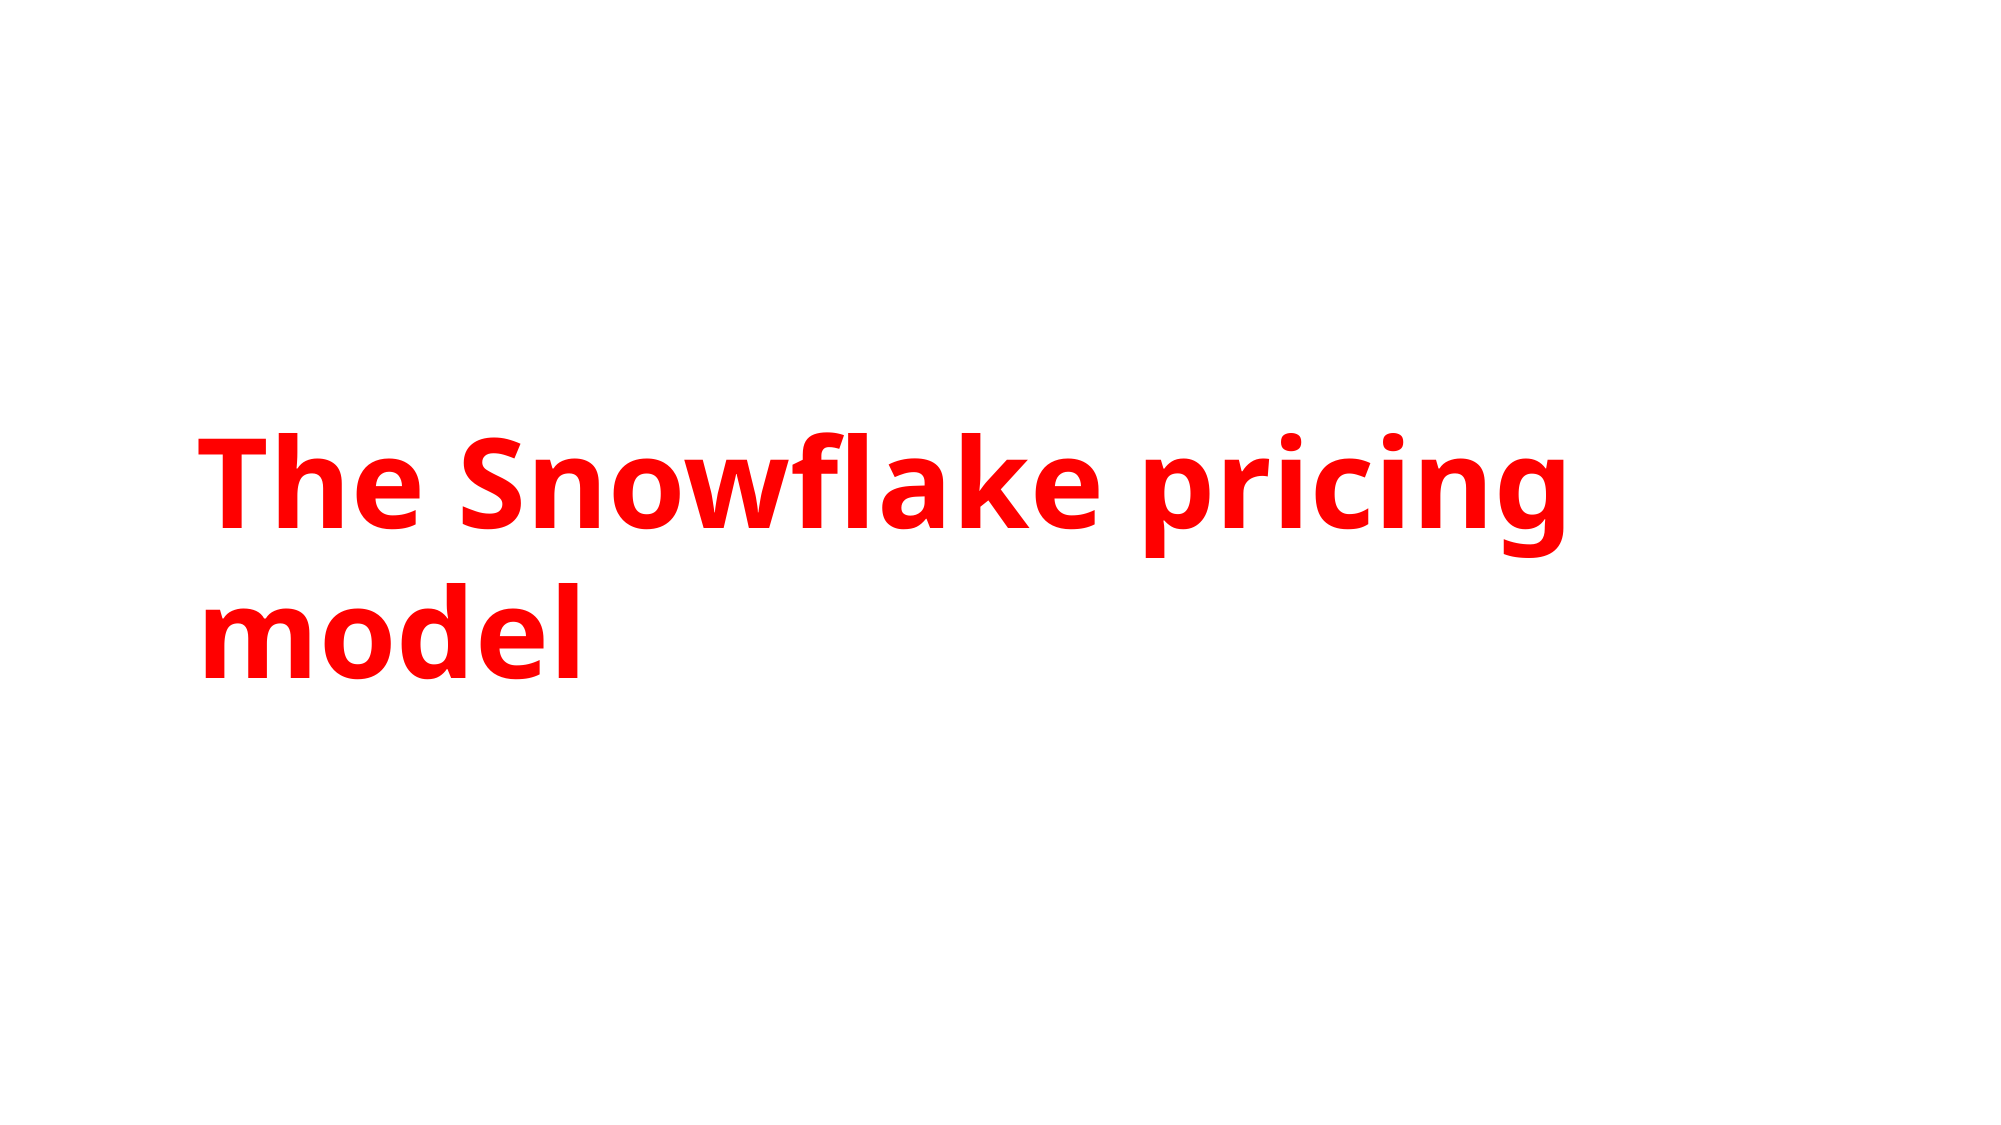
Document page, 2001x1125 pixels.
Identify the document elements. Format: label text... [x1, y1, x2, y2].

text_box The Snowflake pricing model [181, 395, 2000, 711]
